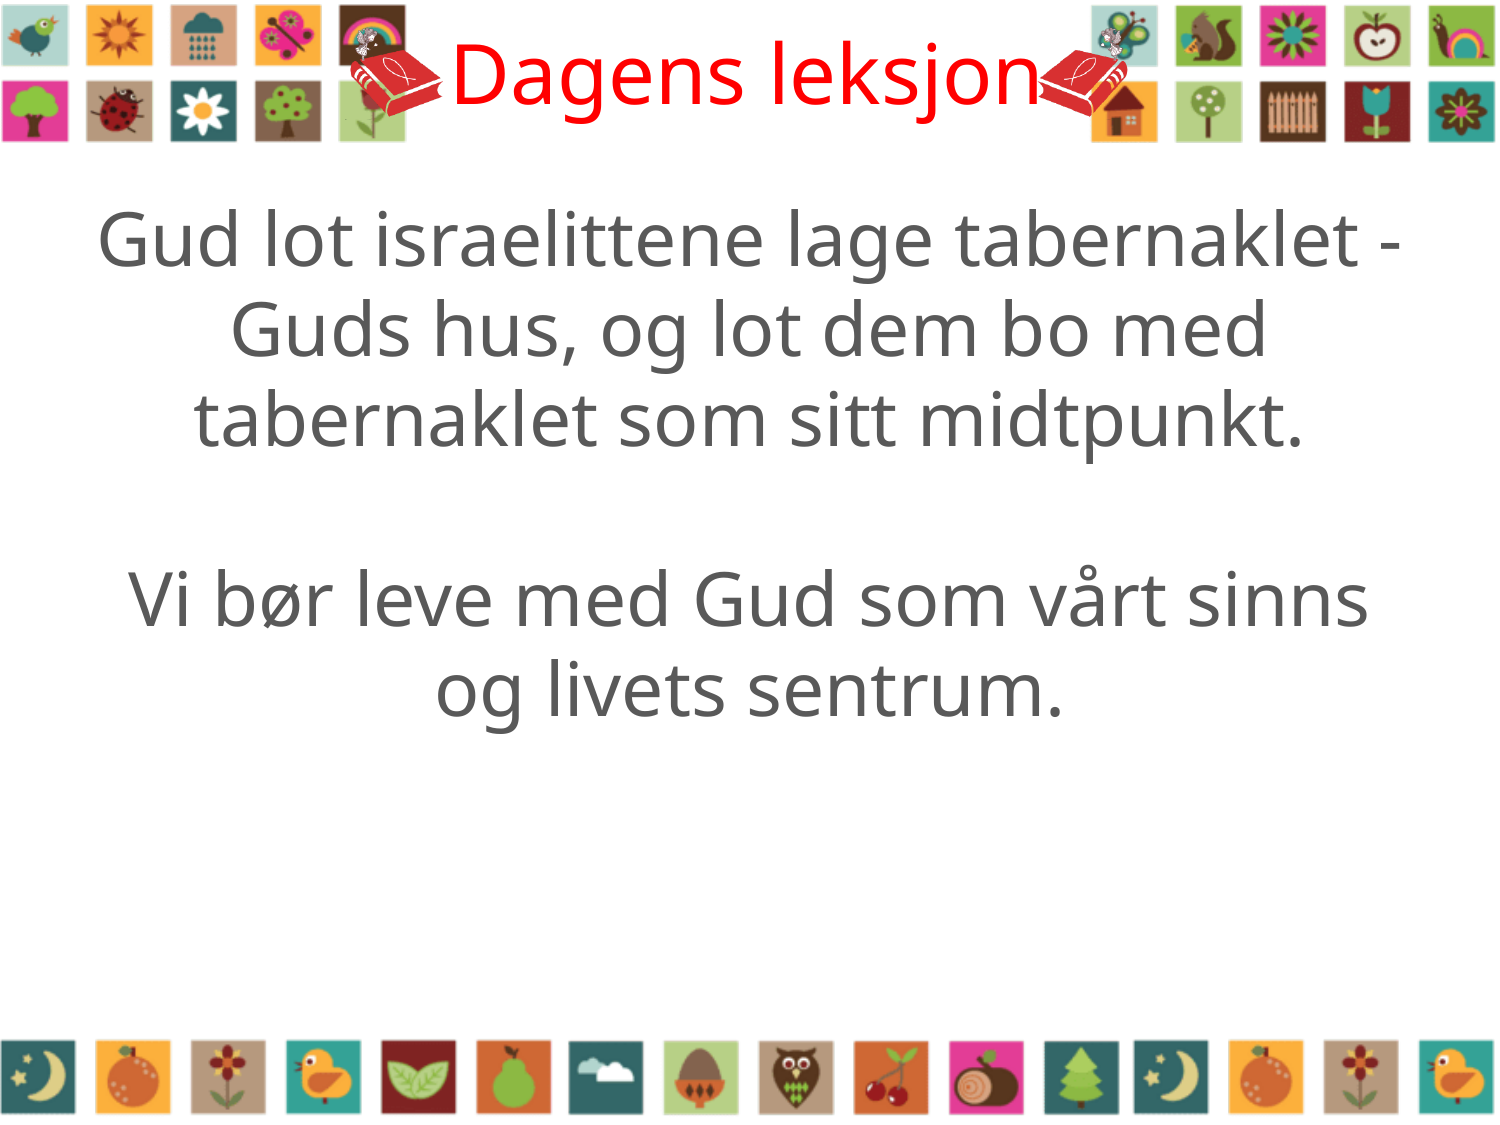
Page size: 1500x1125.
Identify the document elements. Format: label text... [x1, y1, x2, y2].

picture [0, 3, 475, 150]
text_box Dagens leksjon [425, 13, 1077, 129]
text_box Gud lot israelittene lage tabernaklet - Guds hus, og lot dem bo med tabernaklet som sitt midtpunkt. Vi bør leve med Gud som vårt sinns og livets sentrum. [76, 184, 1424, 740]
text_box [0, 1028, 1500, 1118]
picture [1005, 3, 1500, 150]
